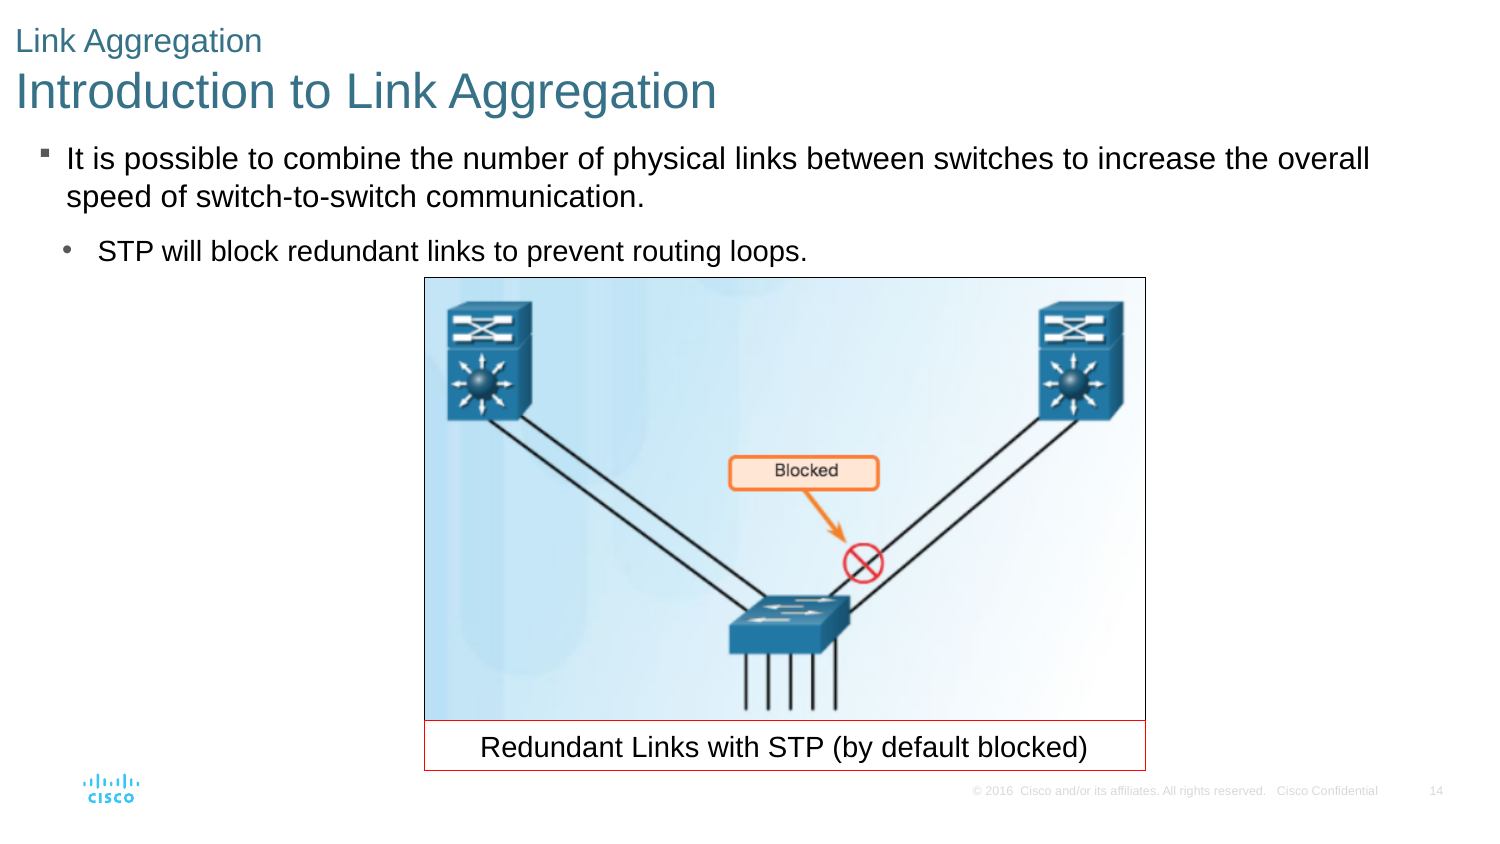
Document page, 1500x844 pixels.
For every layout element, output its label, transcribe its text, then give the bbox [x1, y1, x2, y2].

text_box Redundant Links with STP (by default blocked) [424, 728, 1146, 771]
list It is possible to combine the number of physical links between switches to increase the overall speed of switch-to-switch communication. STP will block redundant links to prevent routing loops. [23, 131, 1476, 813]
picture [423, 276, 1146, 721]
title Link Aggregation Introduction to Link Aggregation [0, 6, 1500, 131]
